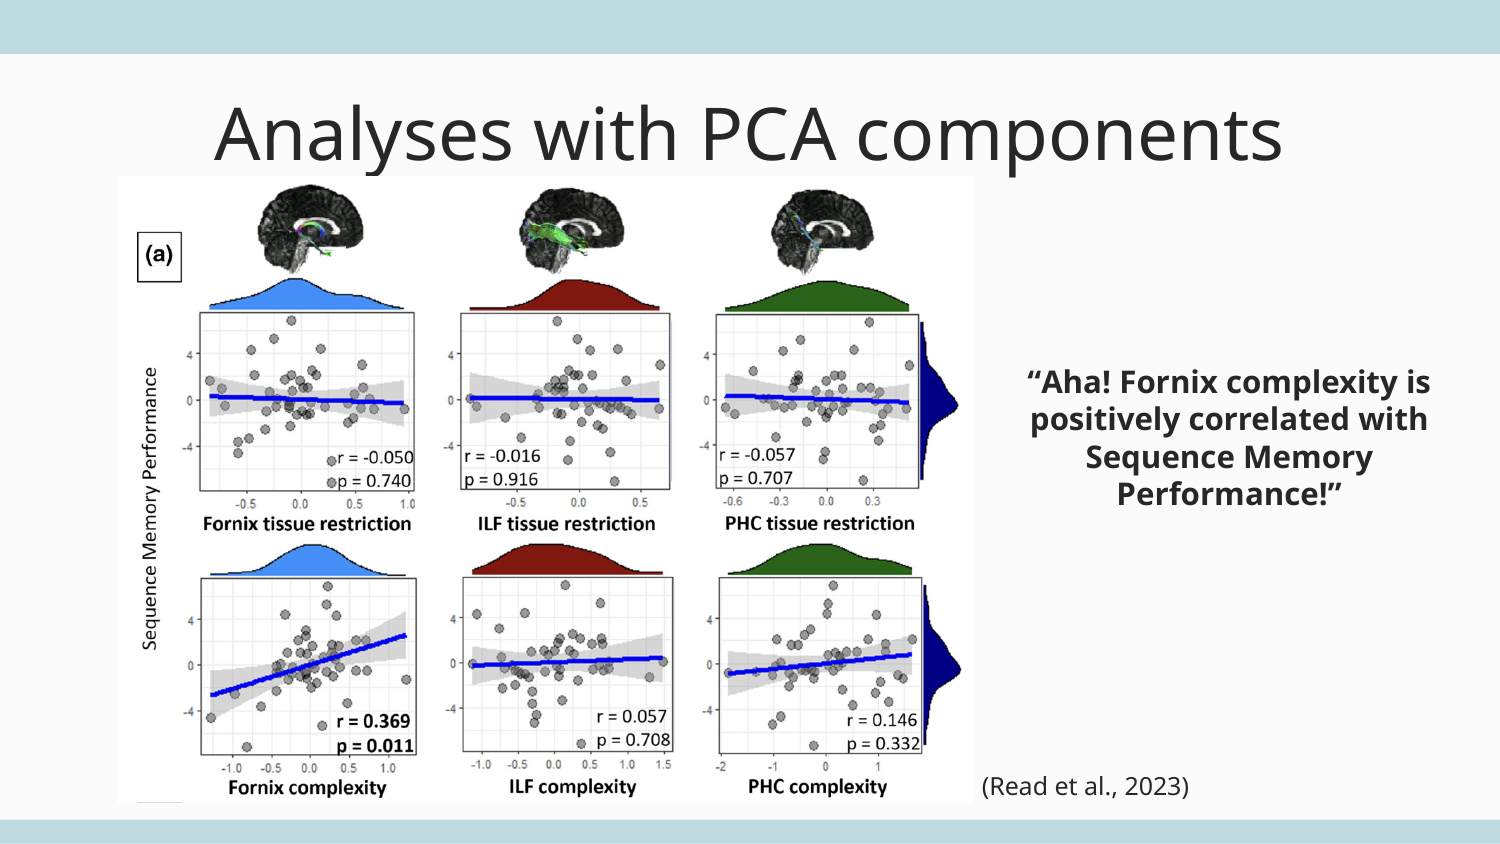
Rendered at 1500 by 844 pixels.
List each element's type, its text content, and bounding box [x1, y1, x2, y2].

title Analyses with PCA components [118, 72, 1382, 167]
text_box (Read et al., 2023) [966, 755, 1500, 844]
text_box “Aha! Fornix complexity is positively correlated with Sequence Memory Performance!” [994, 346, 1465, 497]
picture [117, 175, 973, 804]
